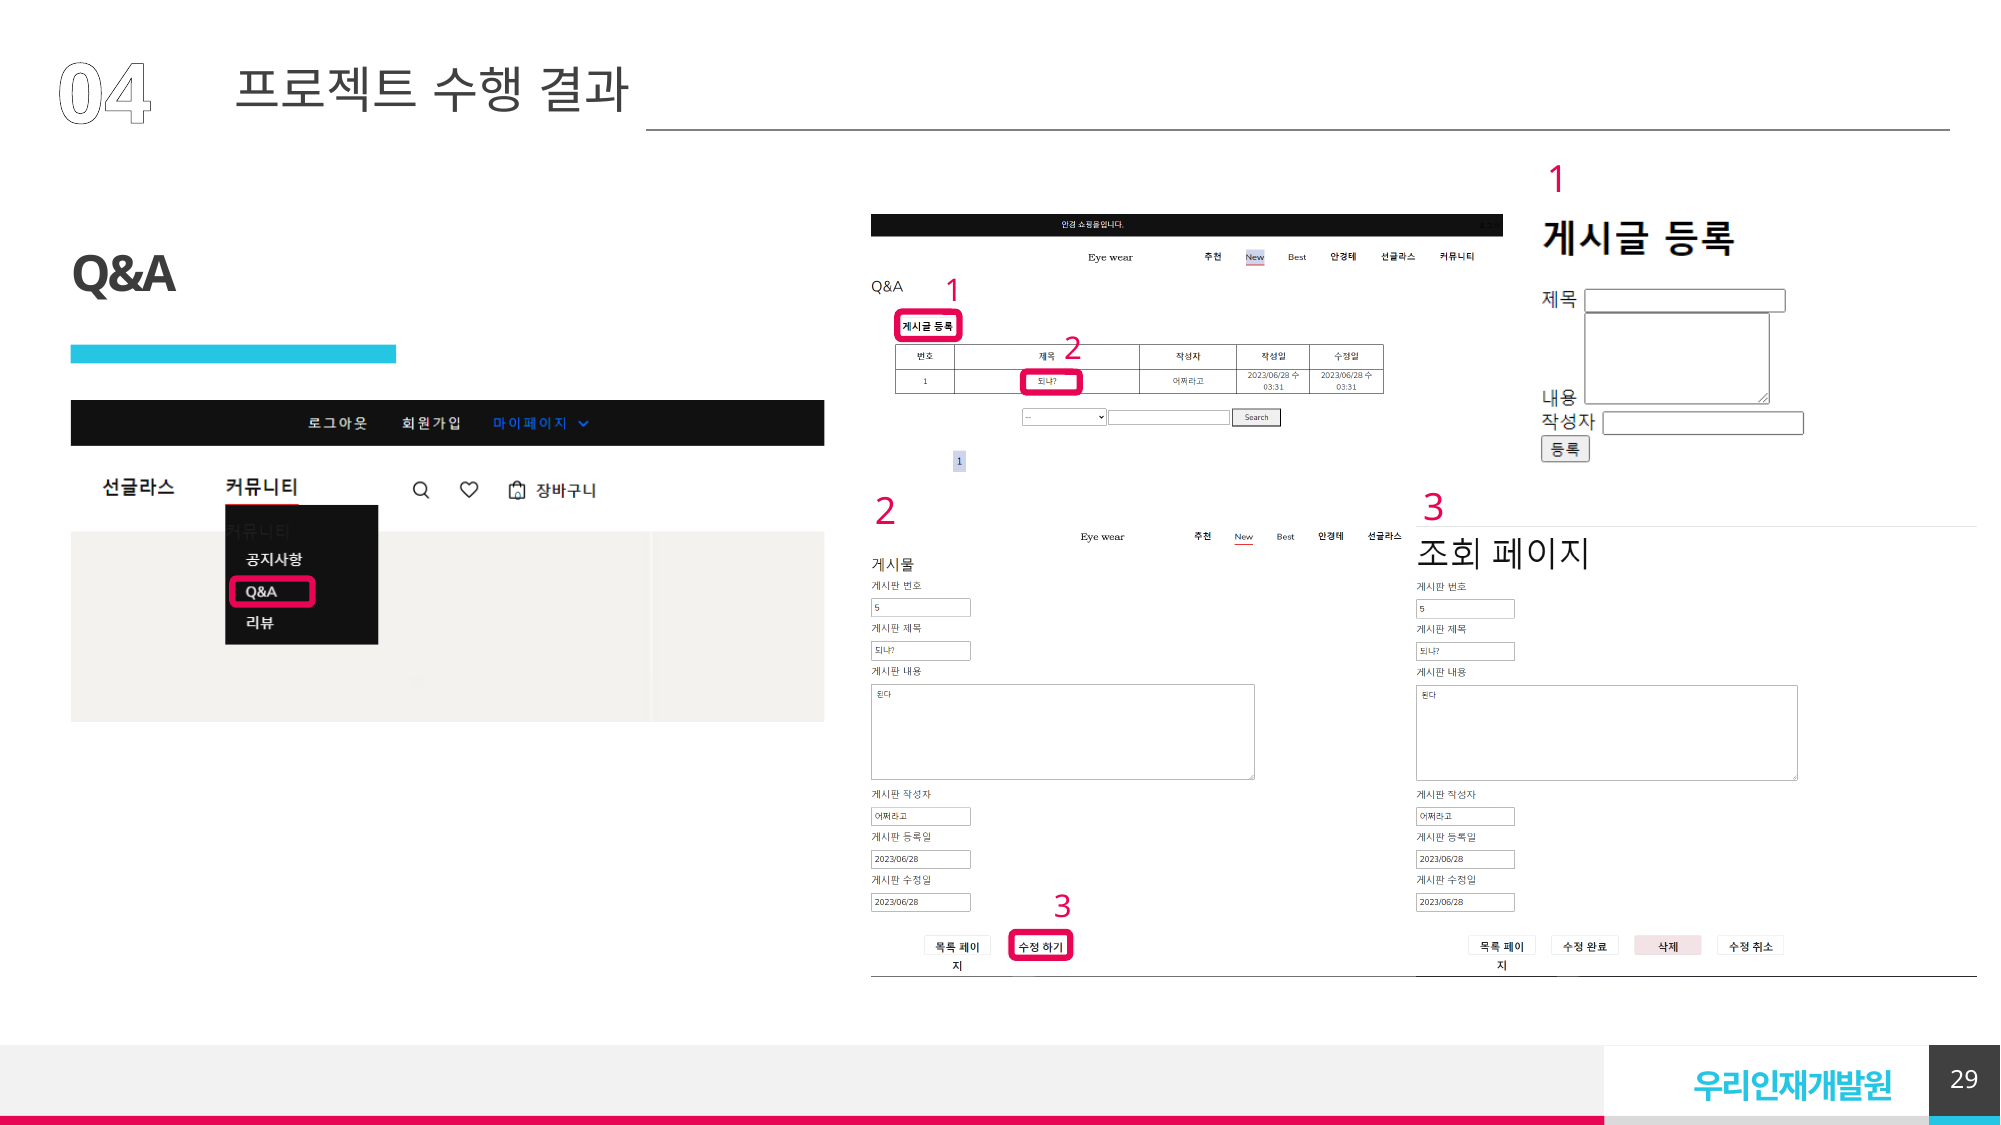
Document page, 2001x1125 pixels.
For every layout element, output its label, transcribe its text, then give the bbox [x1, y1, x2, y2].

picture [70, 400, 825, 722]
text_box 04 [41, 32, 233, 148]
text_box [70, 343, 397, 364]
picture [1532, 189, 1951, 493]
text_box 1 [1532, 147, 1742, 189]
picture [871, 526, 1977, 977]
text_box 3 [1408, 475, 1618, 526]
slide_number 29 [1929, 1045, 2000, 1116]
text_box 2 [860, 479, 1070, 540]
list Q&A [70, 248, 871, 308]
picture [871, 214, 1503, 493]
text_box 프로젝트 수행 결과 [220, 51, 647, 127]
